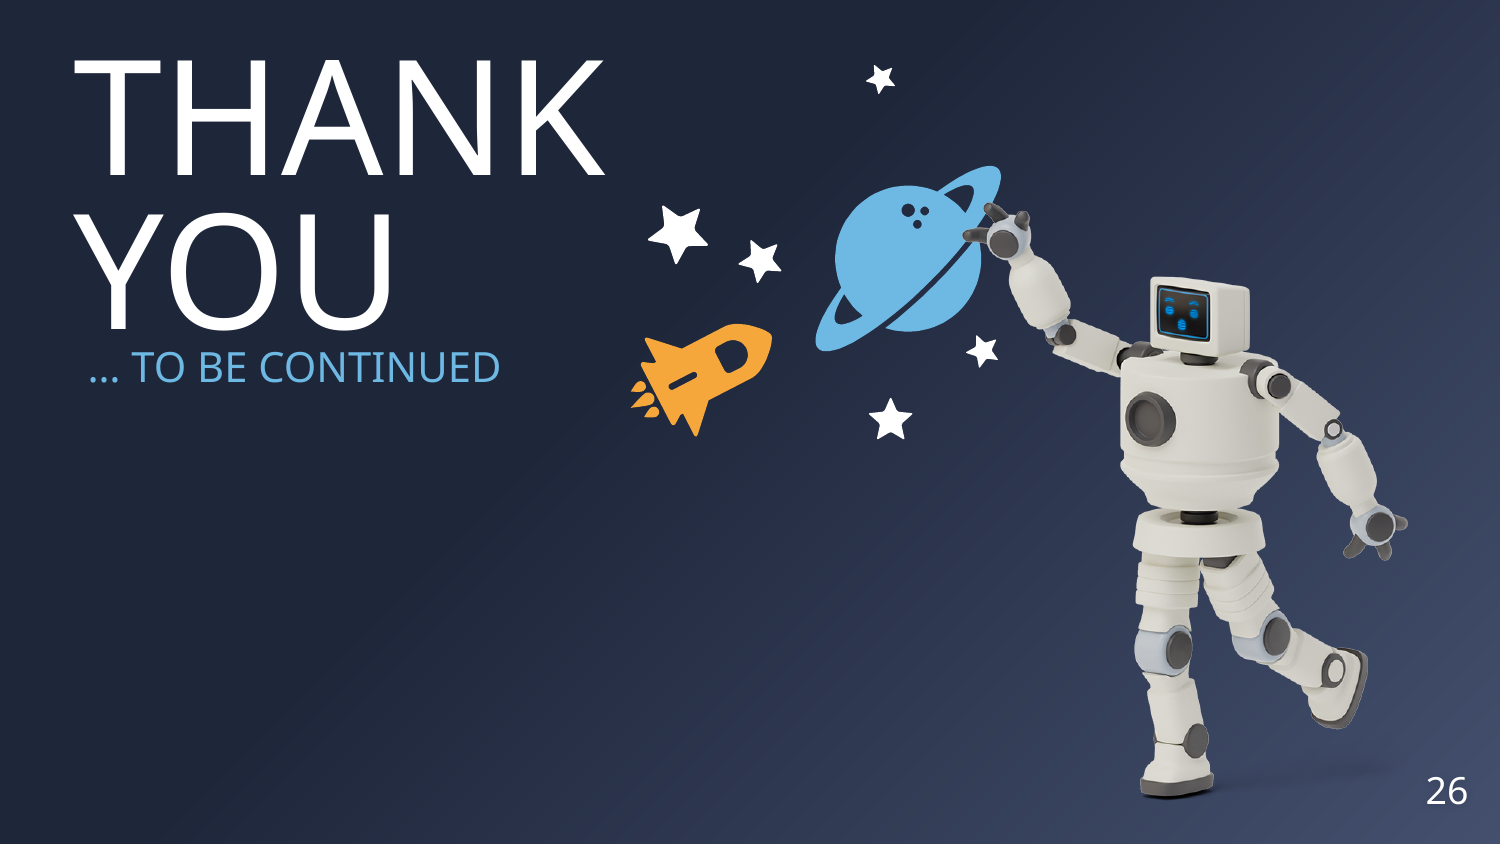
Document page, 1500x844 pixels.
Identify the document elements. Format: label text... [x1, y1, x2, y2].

title THANK YOU [73, 164, 634, 361]
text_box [636, 311, 760, 435]
text_box [869, 397, 913, 440]
text_box [865, 65, 895, 94]
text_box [815, 165, 1002, 352]
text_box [961, 202, 1408, 802]
slide_number 26 [1378, 761, 1469, 814]
subtitle … TO BE CONTINUED [87, 333, 631, 404]
text_box [738, 240, 782, 283]
text_box [648, 205, 708, 265]
